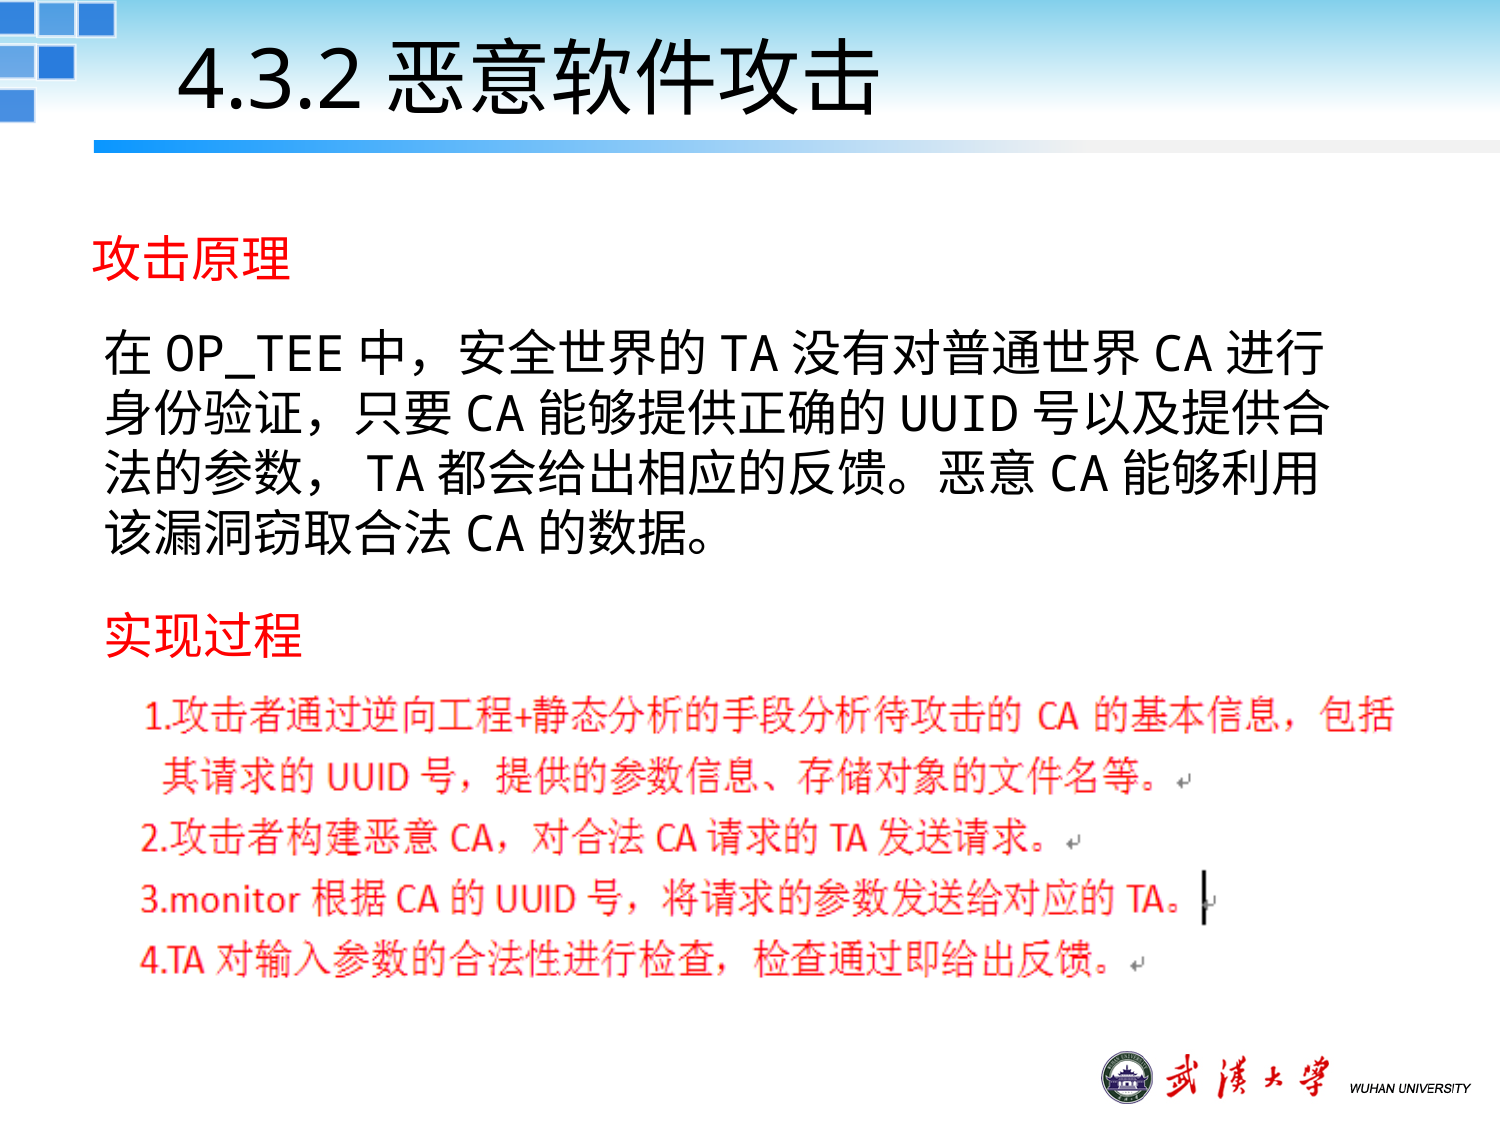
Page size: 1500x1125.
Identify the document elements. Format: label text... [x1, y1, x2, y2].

text_box 实现过程 [88, 596, 408, 672]
title 4.3.2恶意软件攻击 [162, 24, 1462, 125]
picture [123, 692, 1407, 998]
text_box 在OP_TEE中，安全世界的TA没有对普通世界CA进行身份验证，只要CA能够提供正确的UUID号以及提供合法的参数，TA都会给出相应的反馈。恶意CA能够利用该漏洞窃取合法CA的数据。 [88, 314, 1353, 570]
picture [1072, 1046, 1500, 1115]
text_box 攻击原理 [76, 219, 396, 295]
